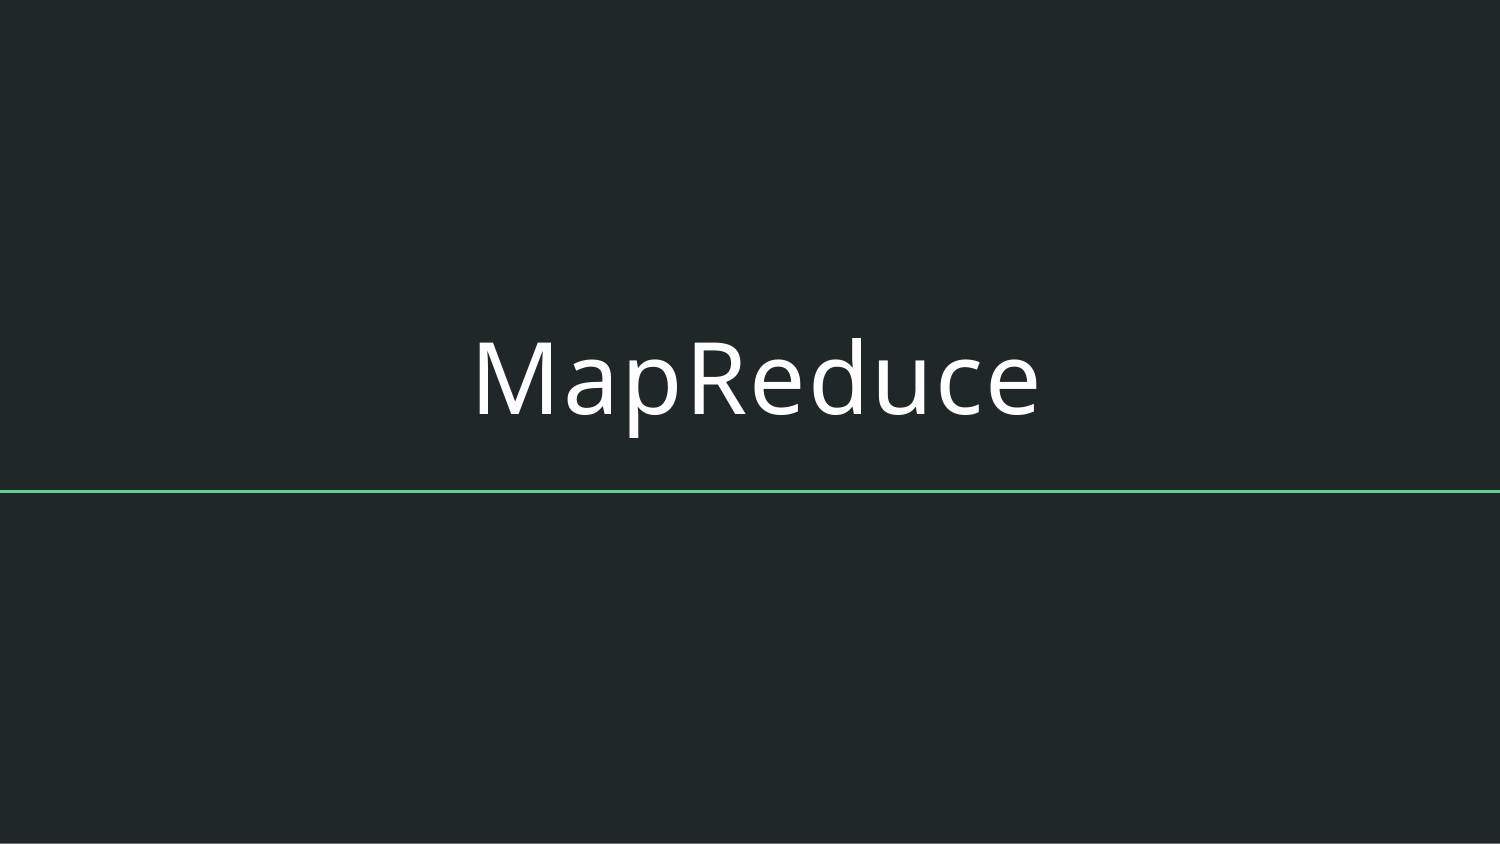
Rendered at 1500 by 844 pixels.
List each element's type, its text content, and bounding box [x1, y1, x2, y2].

text_box [0, 0, 1500, 491]
list MapReduce [70, 191, 1430, 669]
text_box [0, 492, 1500, 844]
